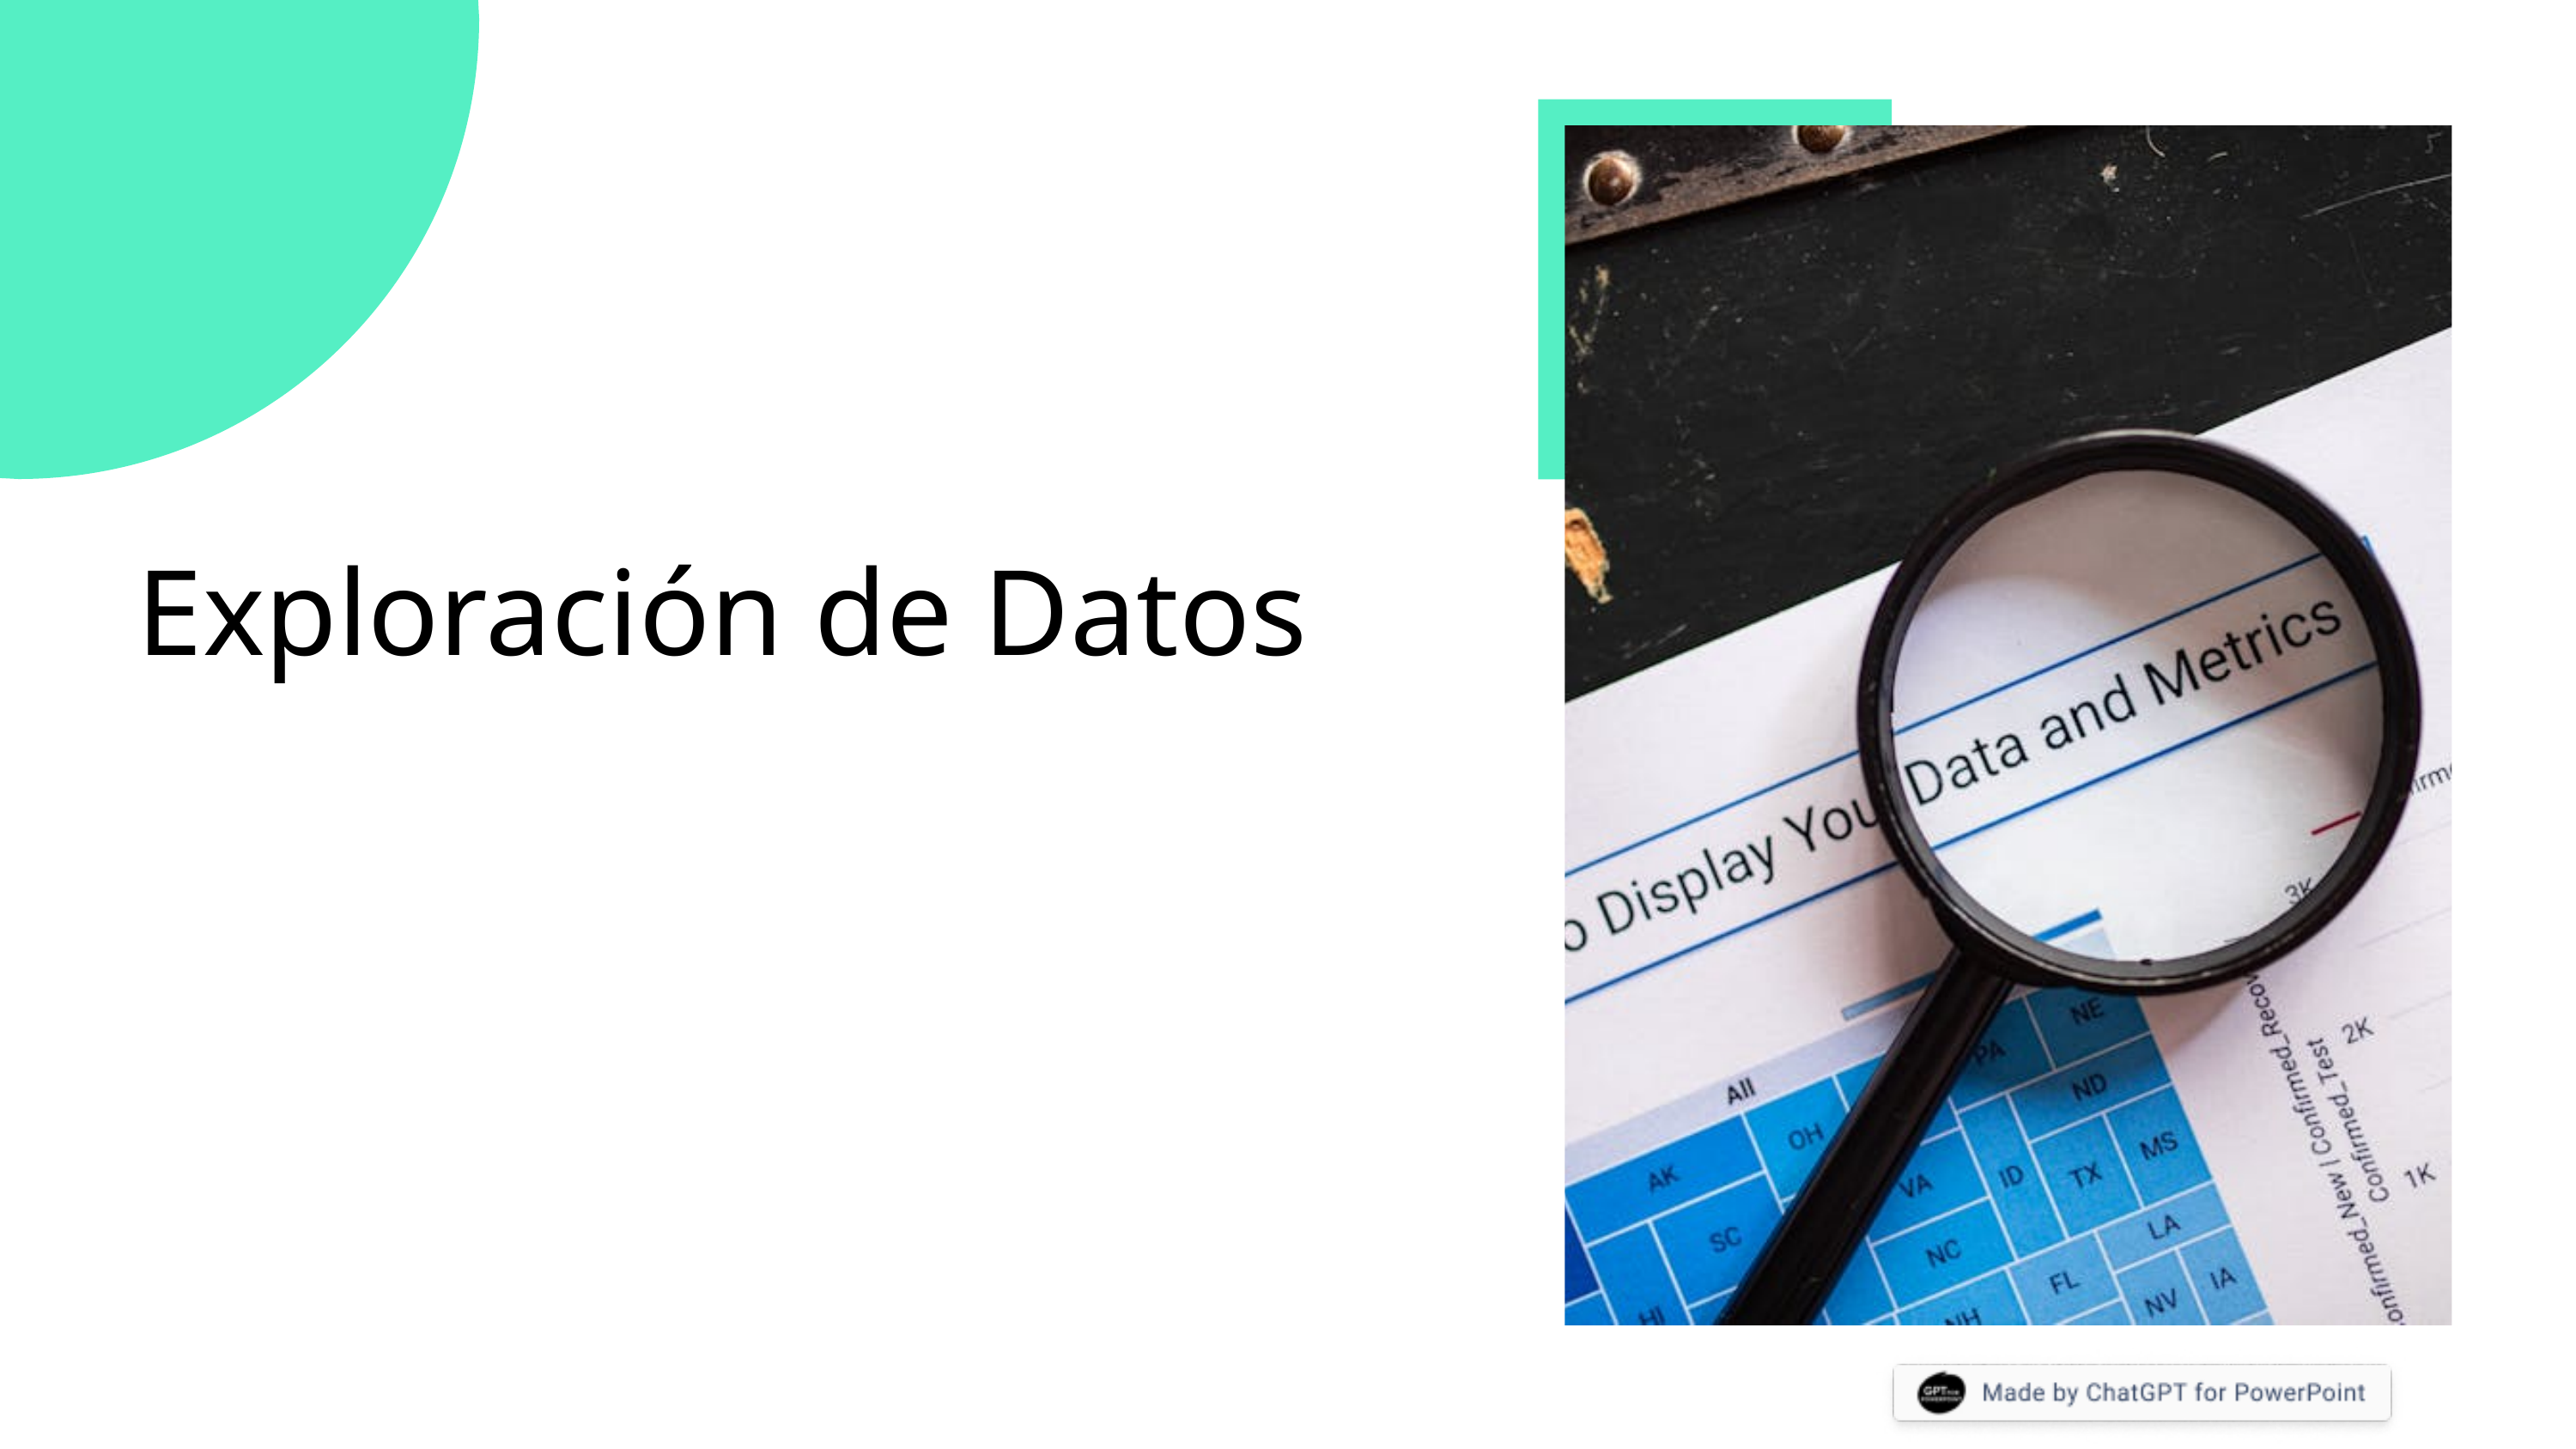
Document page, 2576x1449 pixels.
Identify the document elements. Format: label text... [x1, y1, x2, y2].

picture [1564, 125, 2452, 1325]
title Exploración de Datos [124, 123, 1423, 688]
picture [1874, 1347, 2412, 1444]
